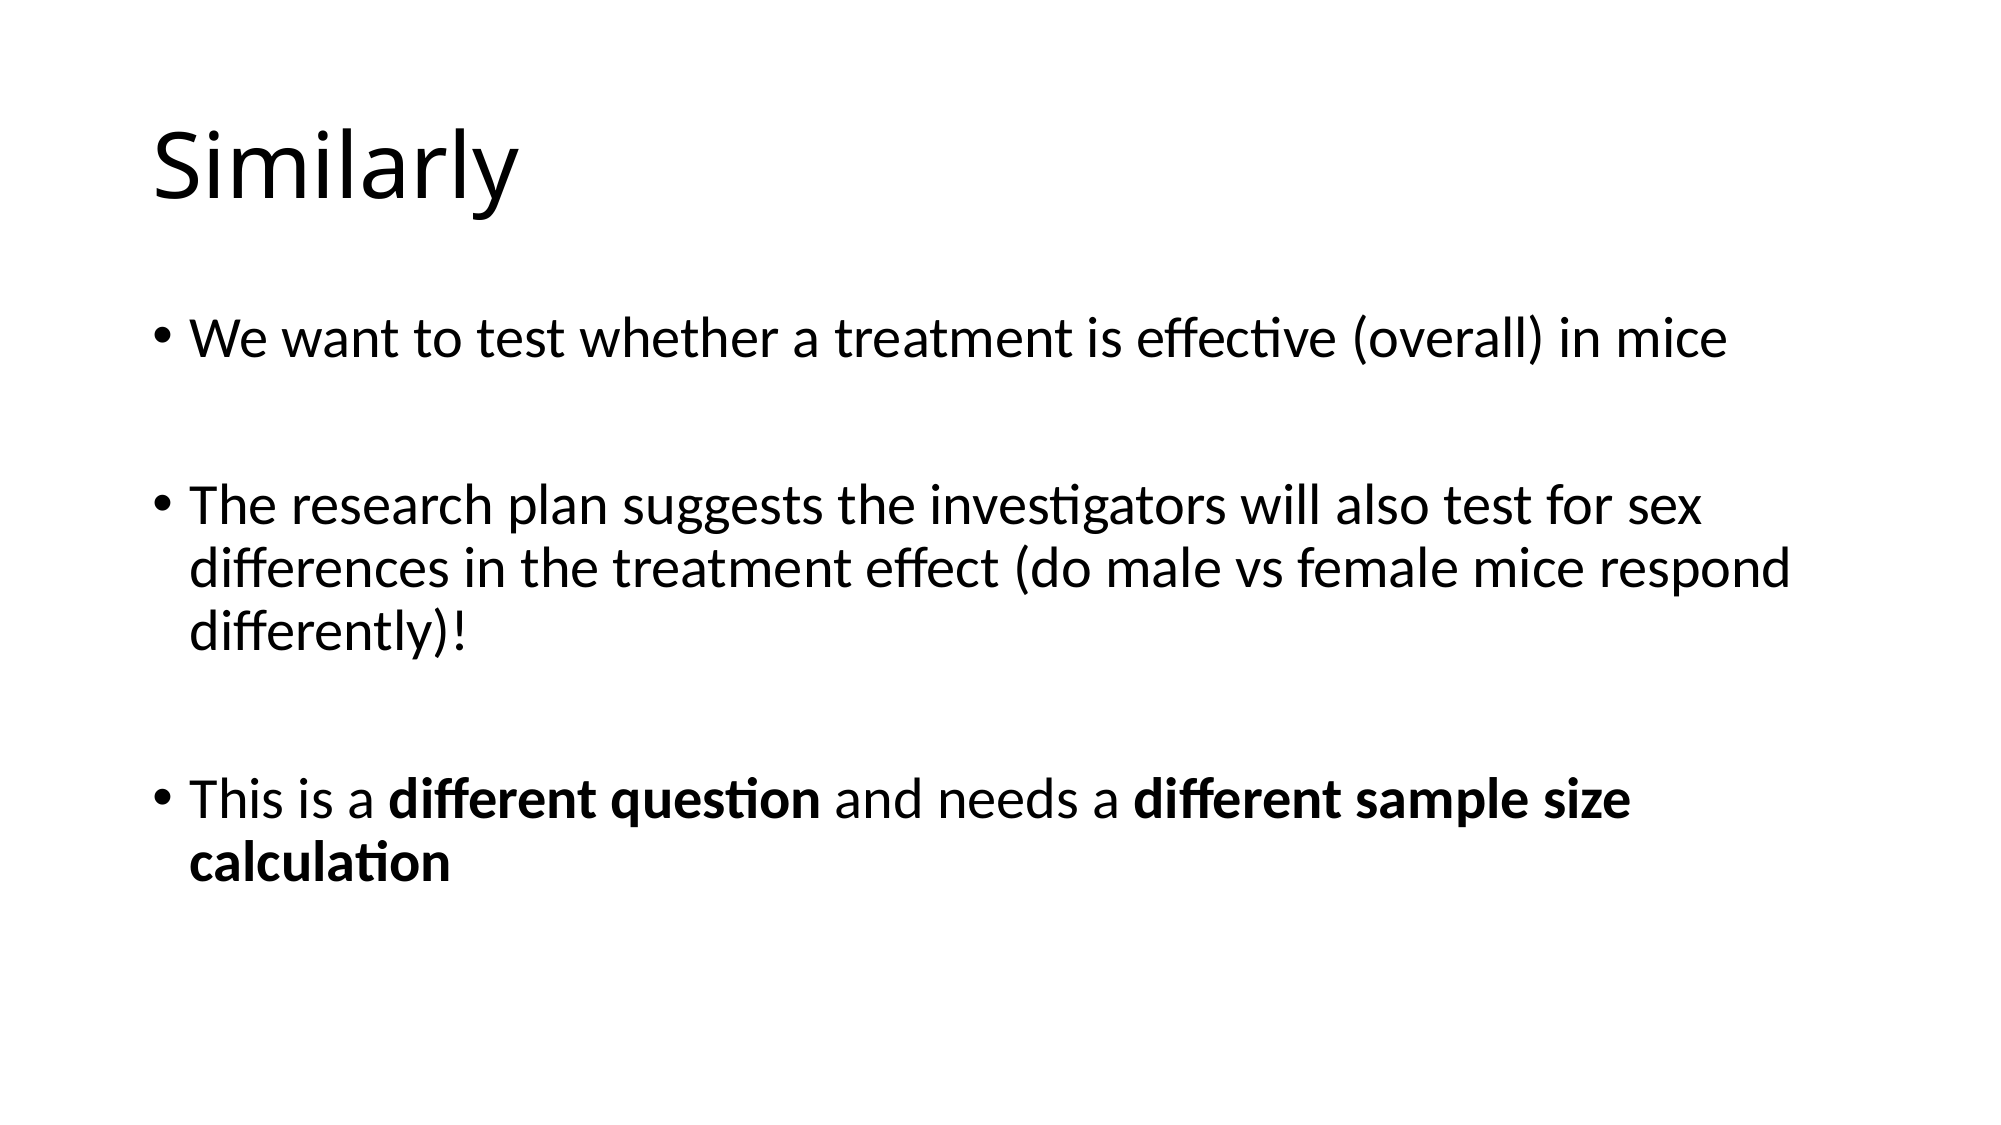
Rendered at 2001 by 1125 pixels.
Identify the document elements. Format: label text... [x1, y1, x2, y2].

list We want to test whether a treatment is effective (overall) in mice The research plan suggests the investigators will also test for sex differences in the treatment effect (do male vs female mice respond differently)! This is a different question and needs a different sample size calculation [137, 299, 1863, 1014]
title Similarly [137, 59, 1863, 278]
